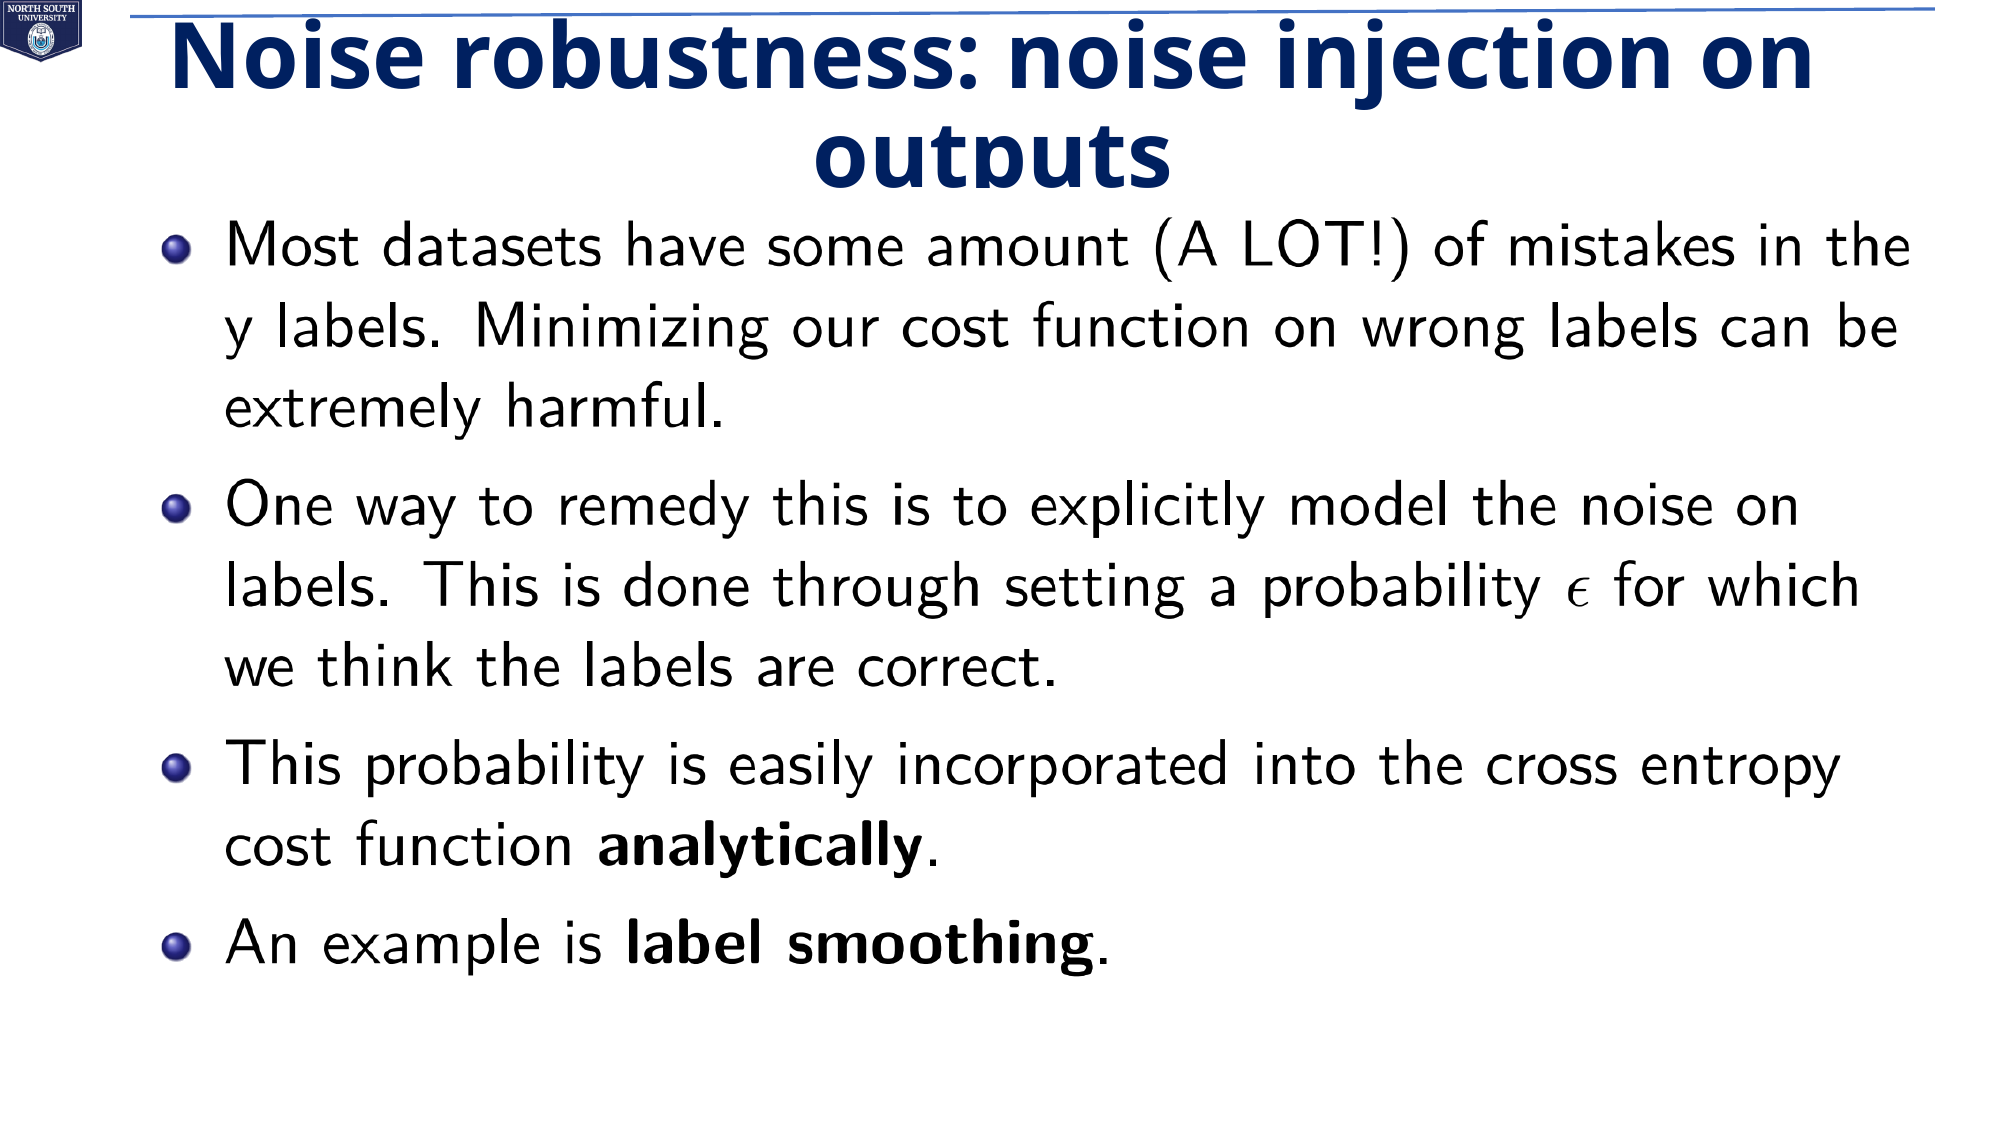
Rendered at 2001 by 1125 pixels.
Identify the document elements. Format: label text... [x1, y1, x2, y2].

picture [131, 188, 1969, 997]
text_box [645, 949, 1132, 987]
title Noise robustness: noise injection on outputs [131, 42, 1854, 175]
picture [0, 0, 82, 65]
